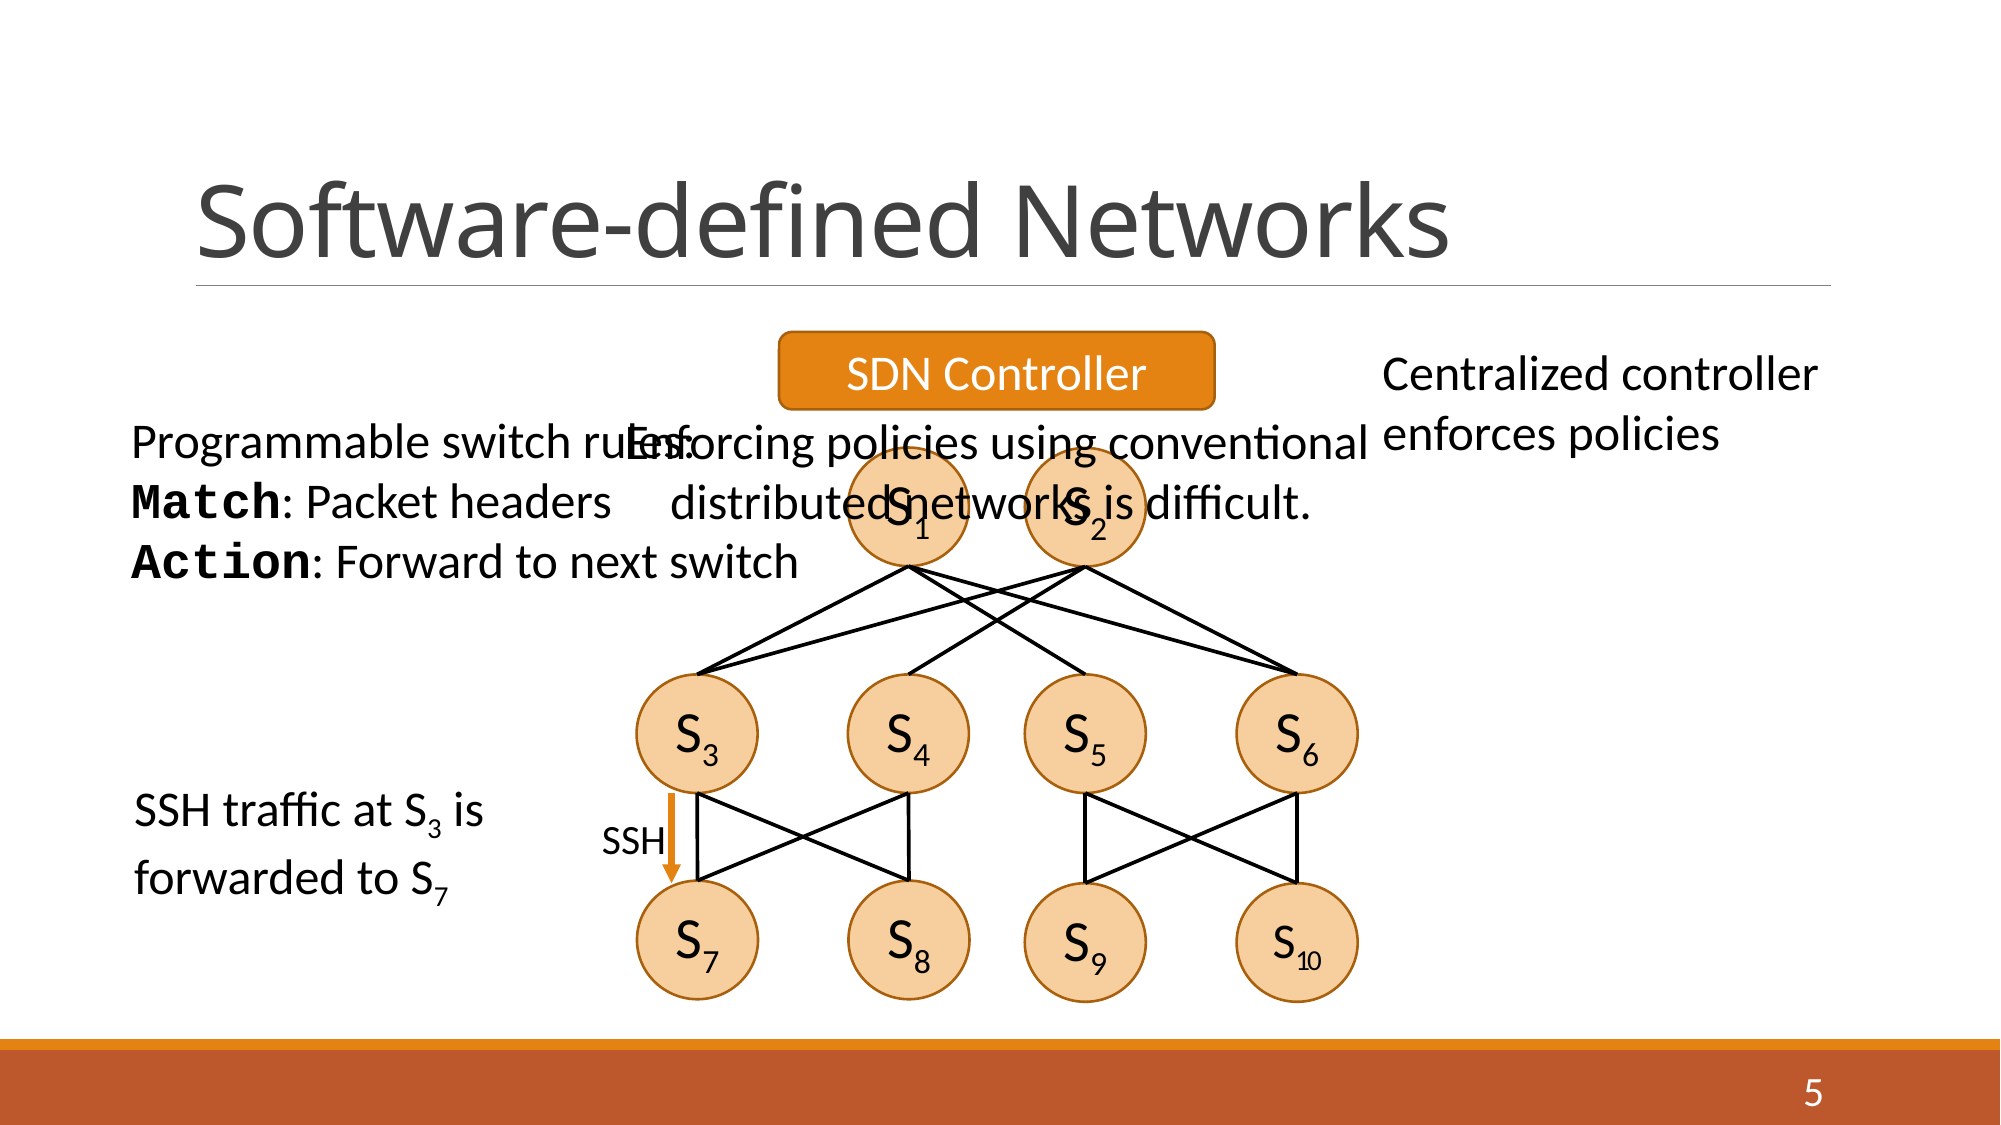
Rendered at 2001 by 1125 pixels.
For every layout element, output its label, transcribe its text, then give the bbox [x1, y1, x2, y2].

text_box SSH [681, 805, 691, 871]
text_box Enforcing policies using conventional distributed networks is difficult. [496, 402, 1497, 538]
text_box S3 [635, 673, 759, 795]
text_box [1084, 792, 1298, 884]
text_box S2 [1117, 538, 1139, 560]
text_box SDN Controller [777, 330, 1216, 402]
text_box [907, 565, 1084, 675]
text_box SSH [587, 805, 668, 871]
text_box Centralized controller enforces policies [1367, 332, 1846, 468]
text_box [1084, 565, 1298, 675]
text_box S9 [1023, 882, 1148, 1004]
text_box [696, 565, 906, 675]
title Software-defined Networks [180, 47, 1830, 285]
text_box S10 [1235, 882, 1359, 1004]
text_box Programmable switch rules: Match: Packet headers Action: Forward to next switch [116, 400, 1117, 596]
text_box S5 [1023, 685, 1148, 795]
text_box S6 [1235, 673, 1359, 794]
slide_number 5 [1624, 1059, 1840, 1120]
text_box SSH traffic at S3 is forwarded to S7 [119, 768, 511, 920]
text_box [696, 792, 910, 881]
text_box S8 [847, 880, 971, 1001]
text_box S7 [635, 879, 760, 1001]
text_box S4 [846, 685, 971, 794]
